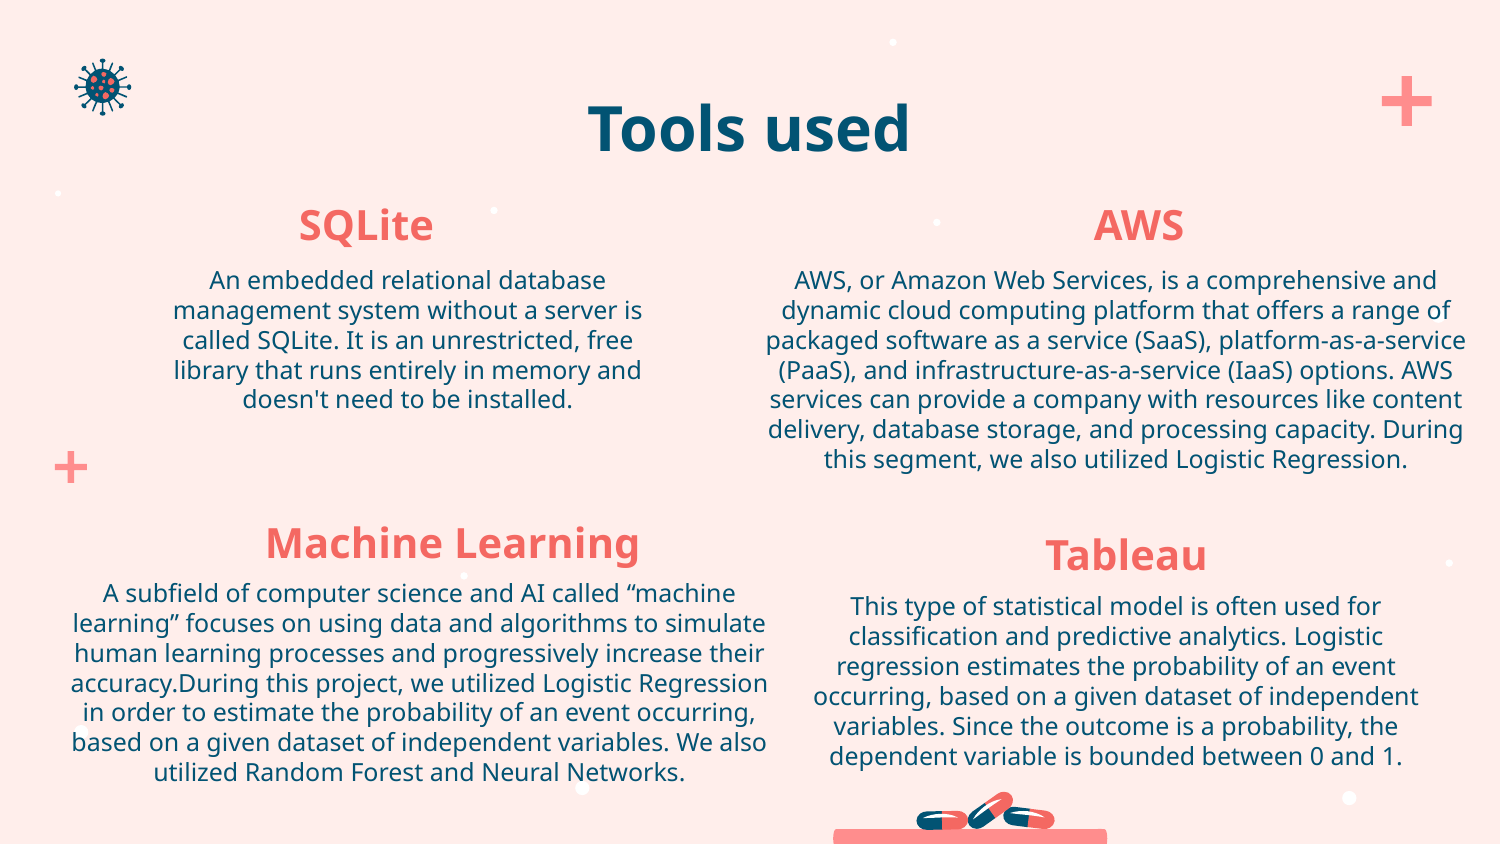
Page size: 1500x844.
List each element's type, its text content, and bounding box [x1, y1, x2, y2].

subtitle A subfield of computer science and AI called “machine learning” focuses on using data and algorithms to simulate human learning processes and progressively increase their accuracy.During this project, we utilized Logistic Regression in order to estimate the probability of an event occurring, based on a given dataset of independent variables. We also utilized Random Forest and Neural Networks. [44, 562, 795, 844]
text_box [460, 572, 468, 580]
subtitle This type of statistical model is often used for classification and predictive analytics. Logistic regression estimates the probability of an event occurring, based on a given dataset of independent variables. Since the outcome is a probability, the dependent variable is bounded between 0 and 1. [795, 575, 1461, 806]
subtitle Tableau [847, 499, 1407, 594]
subtitle AWS [964, 179, 1314, 264]
subtitle AWS, or Amazon Web Services, is a comprehensive and dynamic cloud computing platform that offers a range of packaged software as a service (SaaS), platform-as-a-service (PaaS), and infrastructure-as-a-service (IaaS) options. AWS services can provide a company with resources like content delivery, database storage, and processing capacity. During this segment, we also utilized Logistic Regression. [750, 249, 1483, 447]
subtitle Machine Learning [173, 487, 733, 582]
text_box [490, 206, 498, 215]
title Tools used [118, 88, 1382, 180]
subtitle An embedded relational database management system without a server is called SQLite. It is an unrestricted, free library that runs entirely in memory and doesn't need to be installed. [128, 249, 688, 418]
text_box [933, 218, 941, 227]
subtitle SQLite [191, 179, 542, 264]
